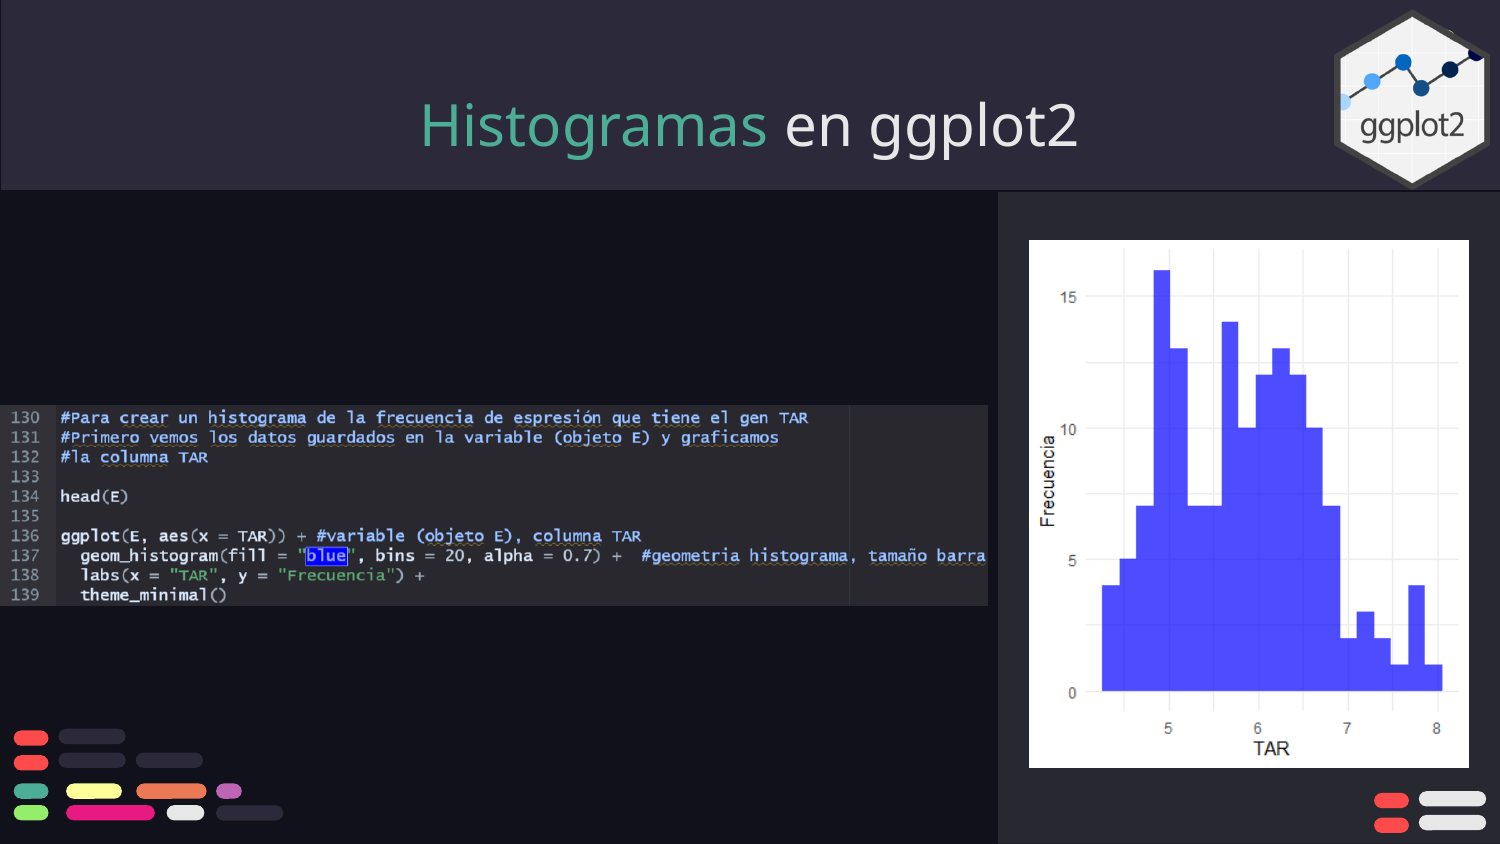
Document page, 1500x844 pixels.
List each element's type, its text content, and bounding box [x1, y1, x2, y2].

text_box [1418, 814, 1487, 831]
picture [1333, 9, 1490, 190]
picture [0, 405, 988, 606]
title Histogramas en ggplot2 [118, 72, 1328, 167]
picture [1029, 240, 1469, 768]
text_box [1374, 792, 1409, 809]
text_box [1418, 791, 1487, 807]
text_box [998, 192, 1500, 844]
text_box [13, 728, 284, 821]
text_box [1374, 817, 1409, 833]
